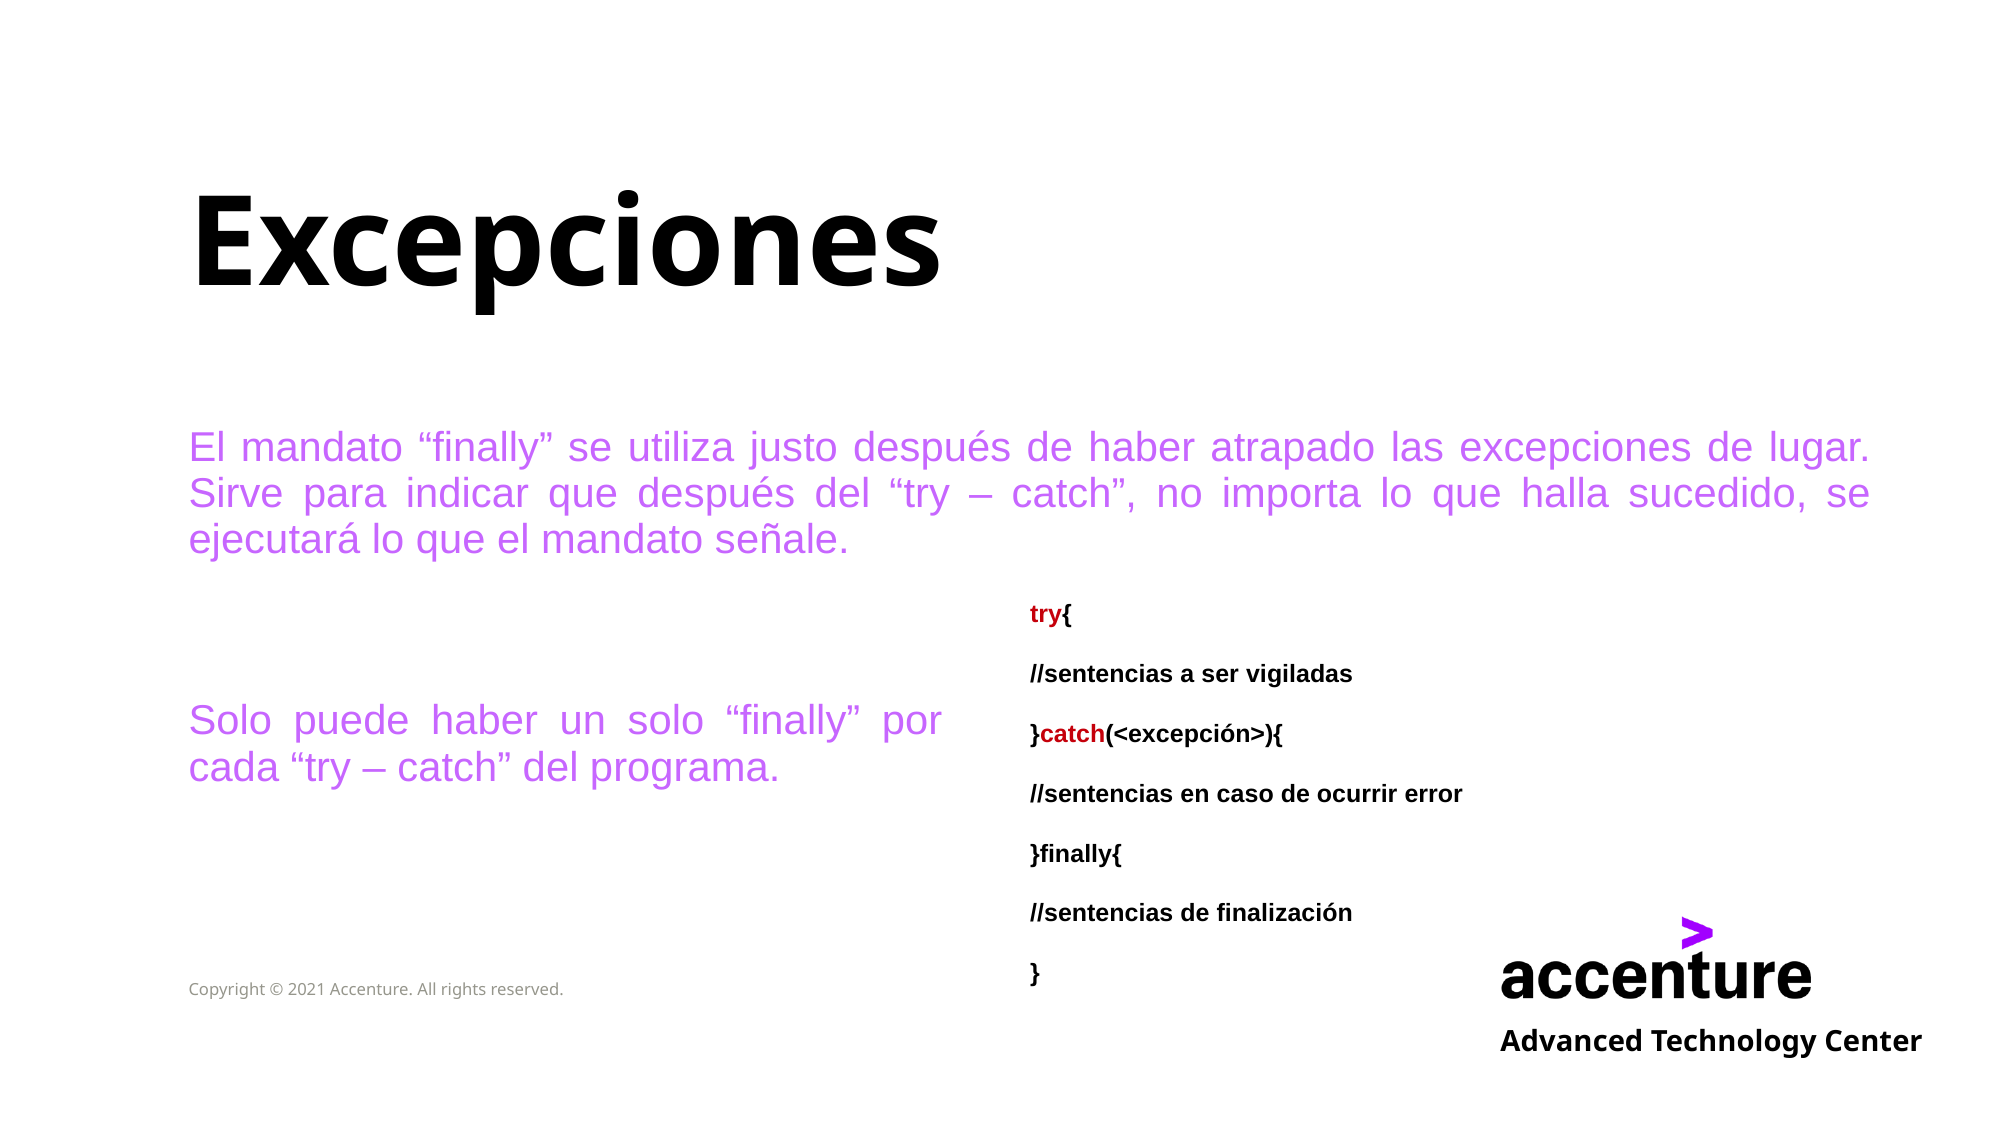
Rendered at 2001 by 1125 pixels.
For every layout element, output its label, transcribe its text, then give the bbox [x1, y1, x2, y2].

title Excepciones [188, 30, 1501, 313]
text_box Solo puede haber un solo “finally” por cada “try – catch” del programa. [188, 566, 943, 956]
text_box try{ //sentencias a ser vigiladas }catch(<excepción>){ //sentencias en caso de ocurrir error }finally{ //sentencias de finalización } [1030, 595, 1479, 986]
text_box El mandato “finally” se utiliza justo después de haber atrapado las excepciones de lugar. Sirve para indicar que después del “try – catch”, no importa lo que halla sucedido, se ejecutará lo que el mandato señale. [188, 326, 1872, 659]
picture [1501, 916, 1811, 999]
